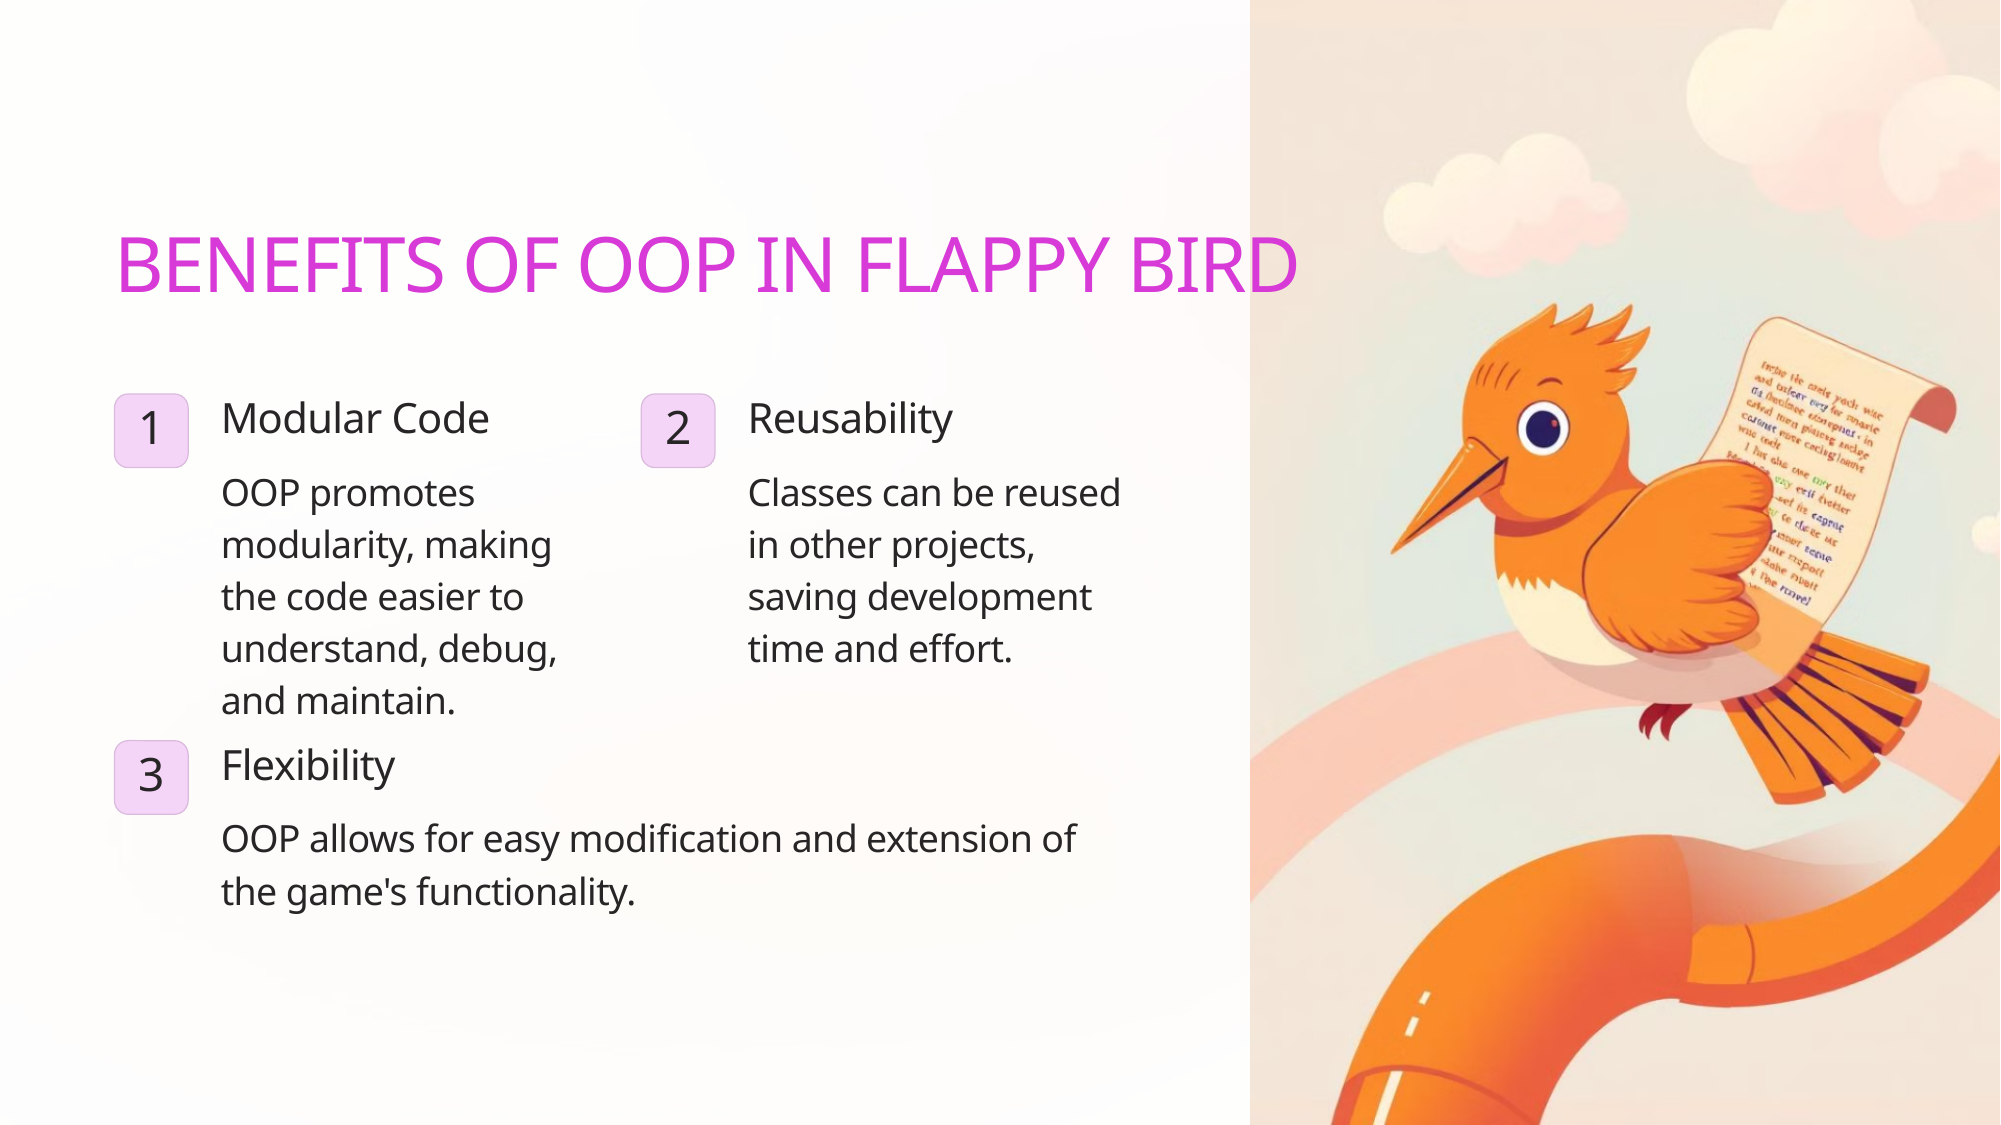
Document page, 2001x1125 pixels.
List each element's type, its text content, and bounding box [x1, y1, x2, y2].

picture [1249, 0, 2000, 1125]
text_box 2 [666, 407, 690, 454]
text_box OOP allows for easy modification and extension of the game's functionality. [220, 808, 1136, 914]
text_box [114, 740, 189, 815]
text_box OOP promotes modularity, making the code easier to understand, debug, and maintain. [220, 461, 609, 672]
text_box Reusability [747, 393, 1133, 443]
text_box [641, 393, 715, 468]
text_box BENEFITS OF OOP IN FLAPPY BIRD [114, 211, 1127, 309]
text_box Classes can be reused in other projects, saving development time and effort. [747, 461, 1136, 619]
text_box 1 [139, 407, 163, 454]
text_box Flexibility [220, 740, 606, 789]
text_box [114, 393, 189, 468]
text_box 3 [139, 754, 163, 801]
text_box Modular Code [220, 393, 606, 443]
